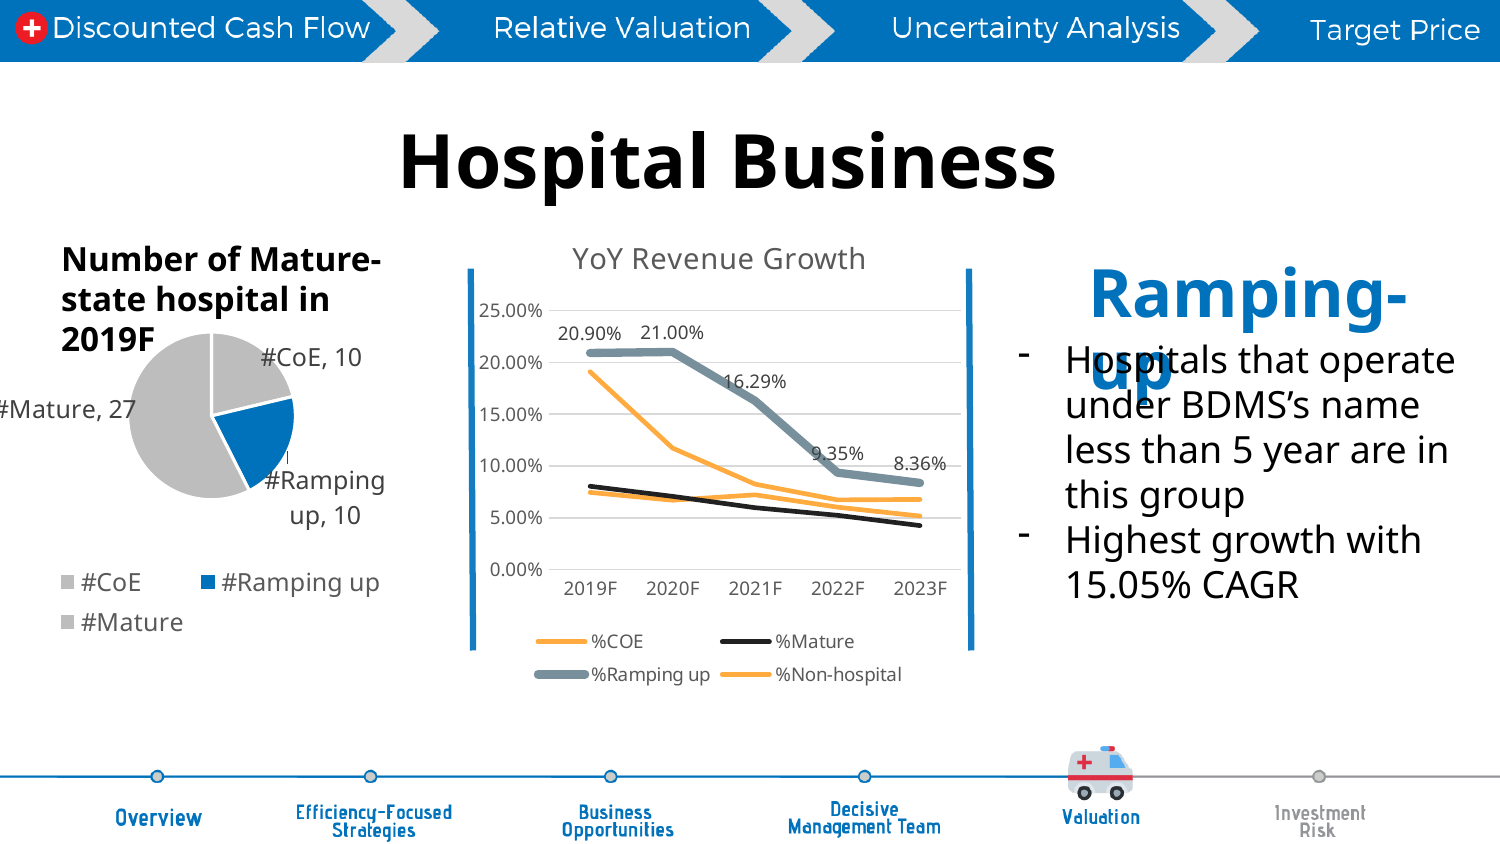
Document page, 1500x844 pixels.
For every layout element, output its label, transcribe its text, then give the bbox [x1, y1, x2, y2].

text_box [968, 268, 972, 651]
chart [468, 211, 972, 694]
text_box Ramping-up [1073, 252, 1484, 328]
picture [0, 0, 1500, 844]
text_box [0, 230, 497, 646]
title Hospital Business [0, 98, 1456, 192]
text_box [470, 268, 474, 651]
text_box Hospitals that operate under BDMS’s name less than 5 year are in this group Highest growth with 15.05% CAGR [1003, 328, 1484, 613]
